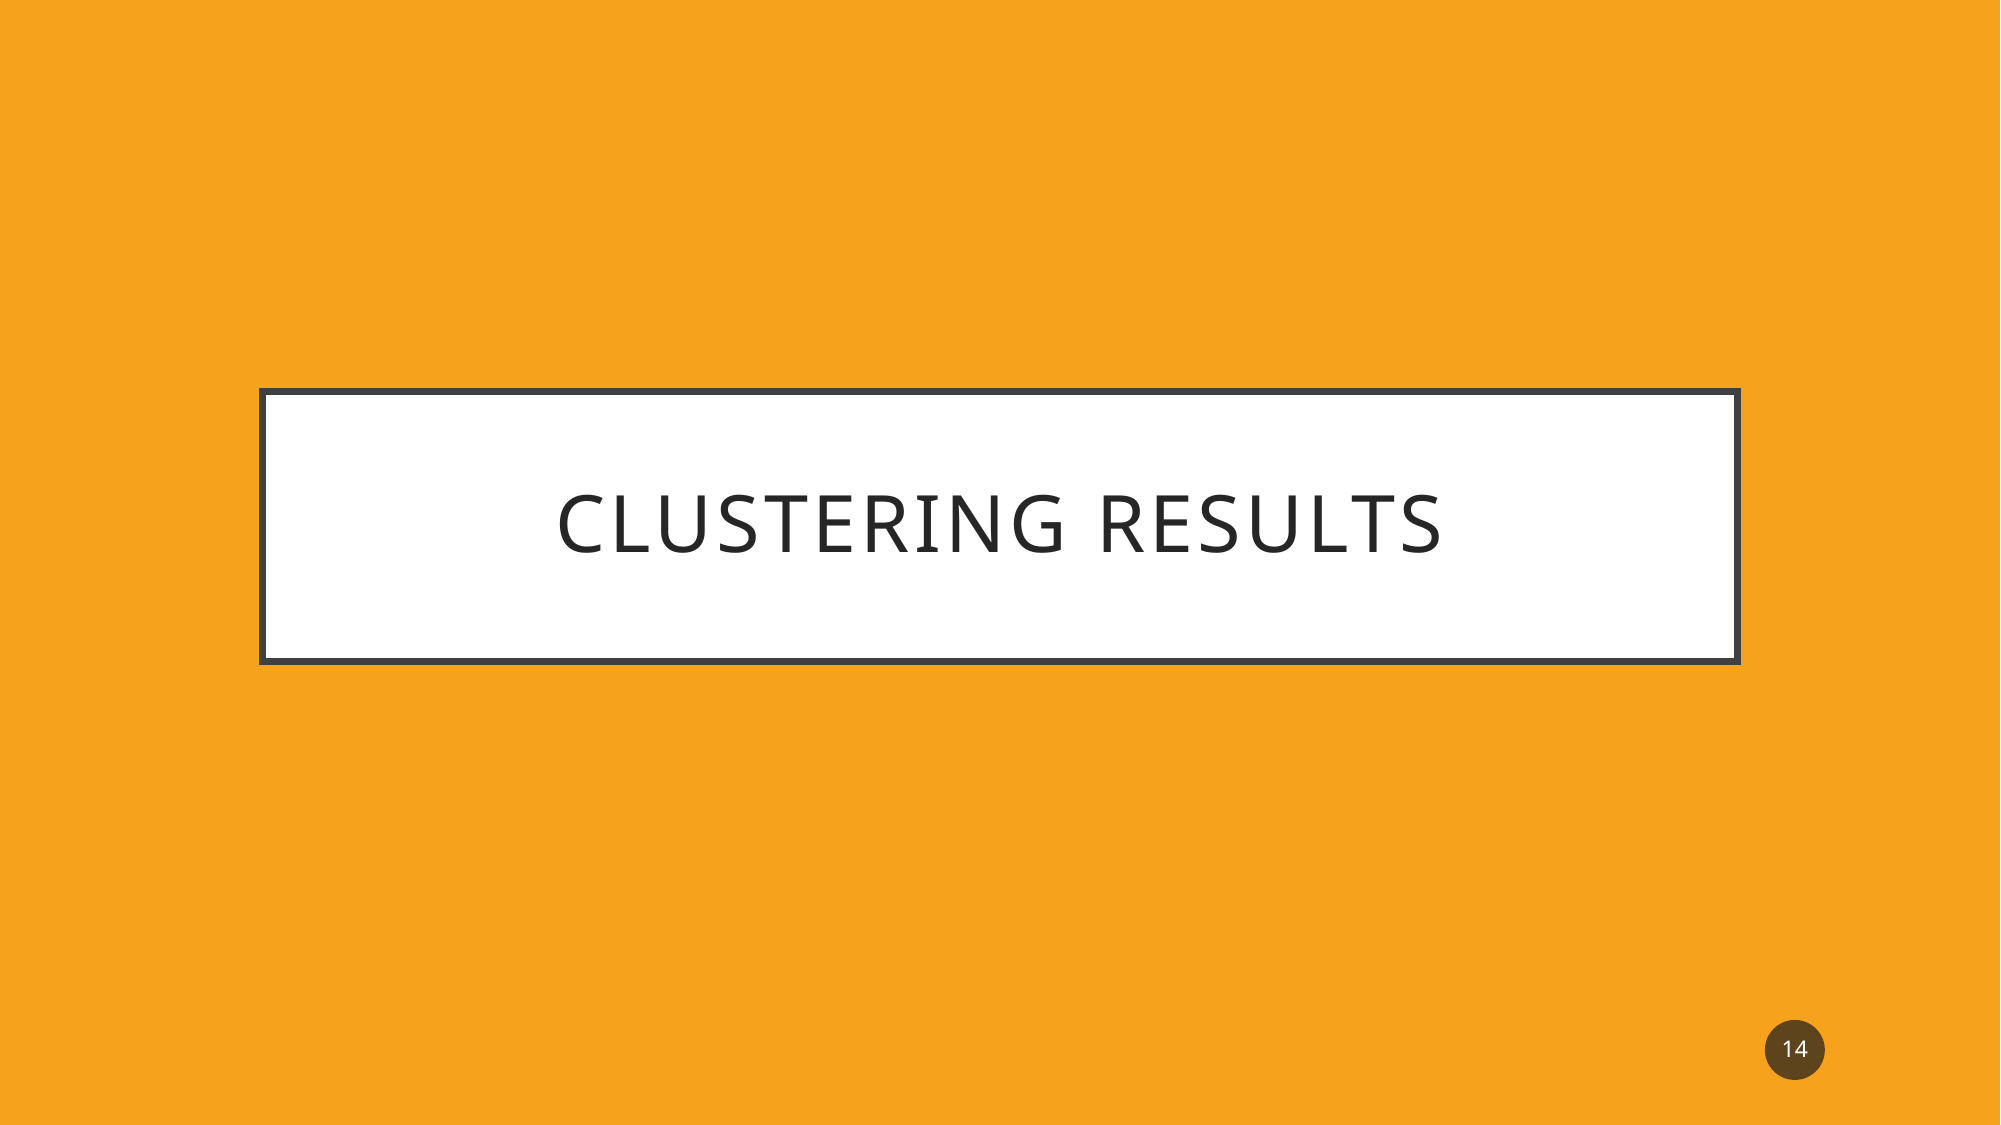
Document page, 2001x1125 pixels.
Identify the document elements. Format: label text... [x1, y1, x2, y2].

slide_number 14 [1764, 1019, 1825, 1080]
title Clustering Results [259, 388, 1741, 665]
